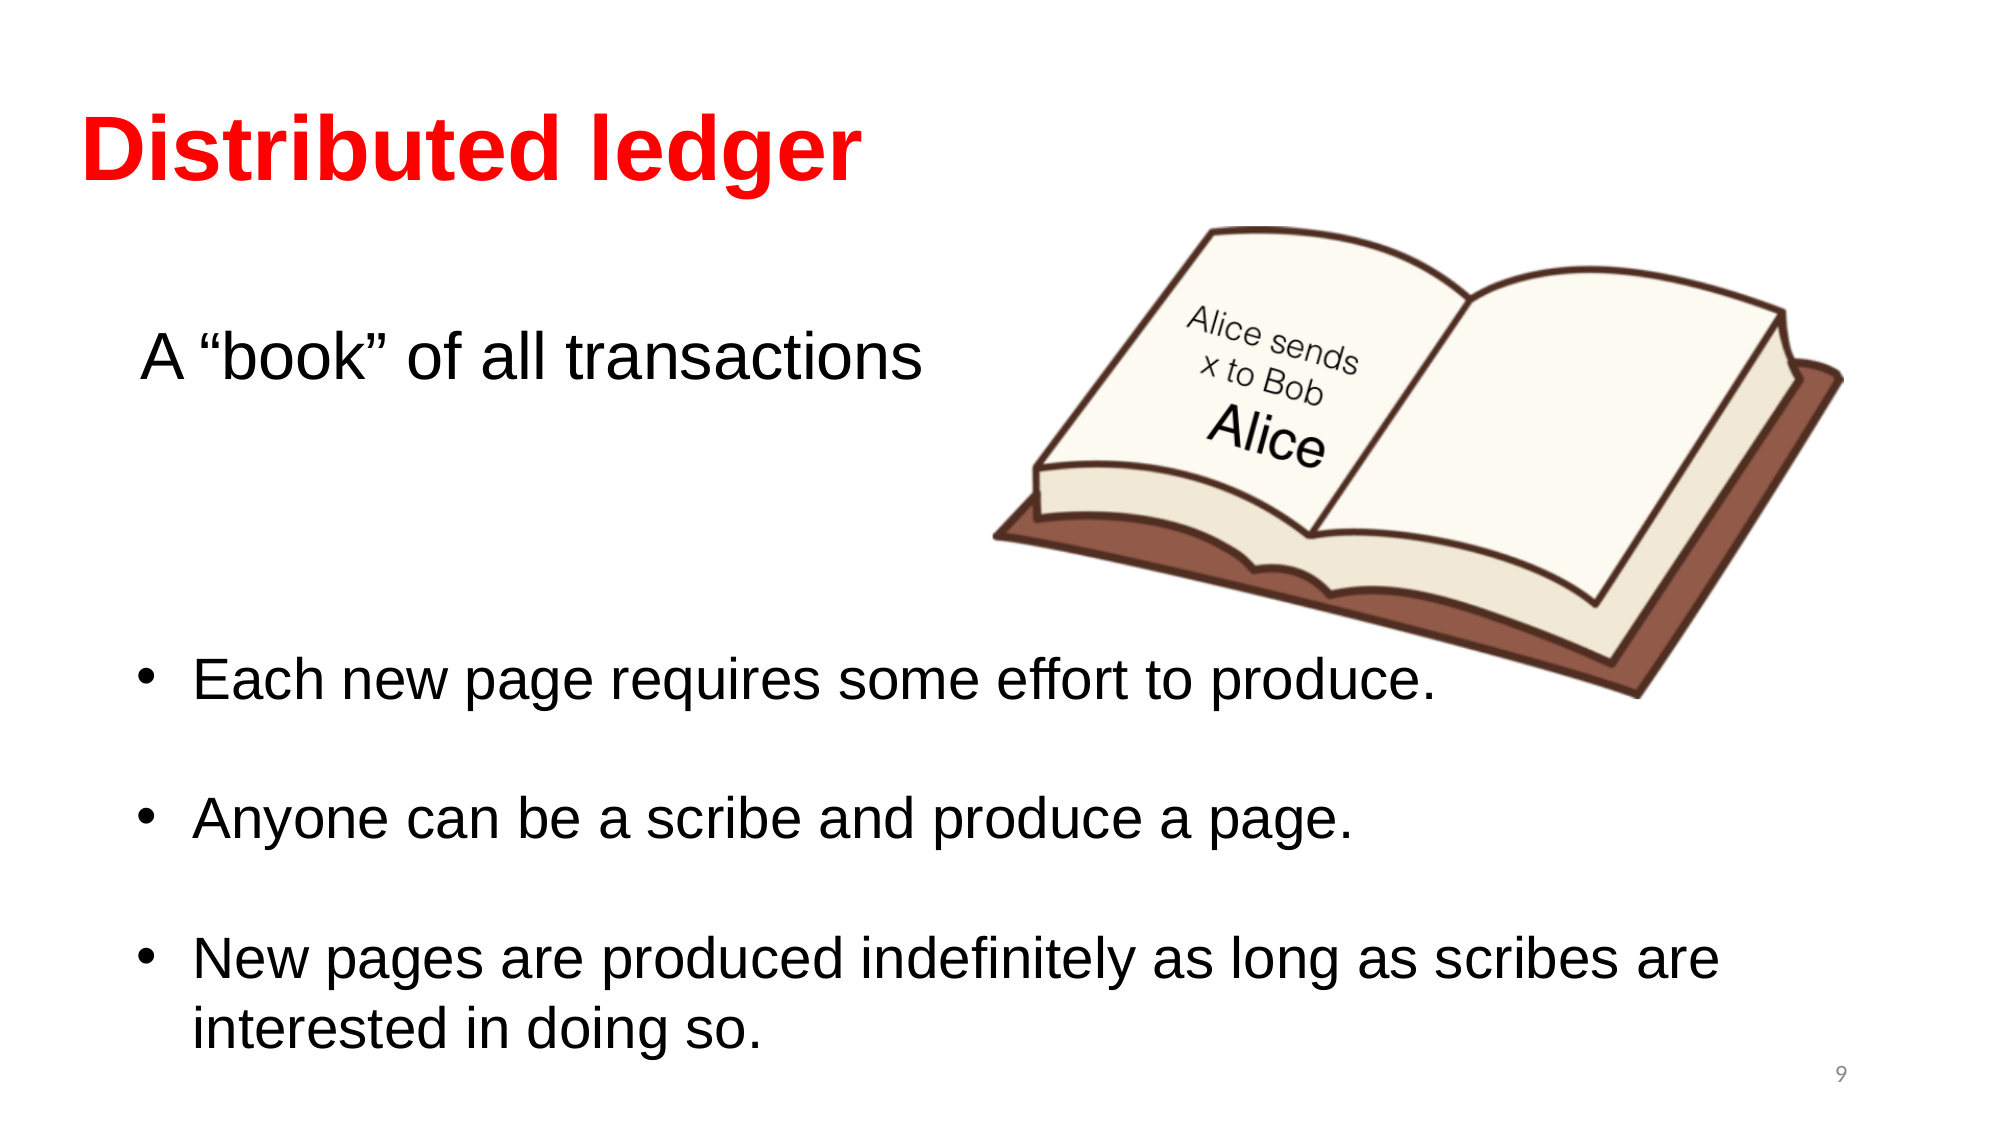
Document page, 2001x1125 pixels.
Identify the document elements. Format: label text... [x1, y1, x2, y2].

picture [876, 150, 1990, 722]
title Distributed ledger [65, 41, 1791, 260]
text_box A “book” of all transactions [125, 305, 876, 401]
slide_number 9 [1412, 1042, 1863, 1103]
text_box Each new page requires some effort to produce. Anyone can be a scribe and produce a page. New pages are produced indefinitely as long as scribes are interested in doing so. [121, 633, 1815, 1068]
